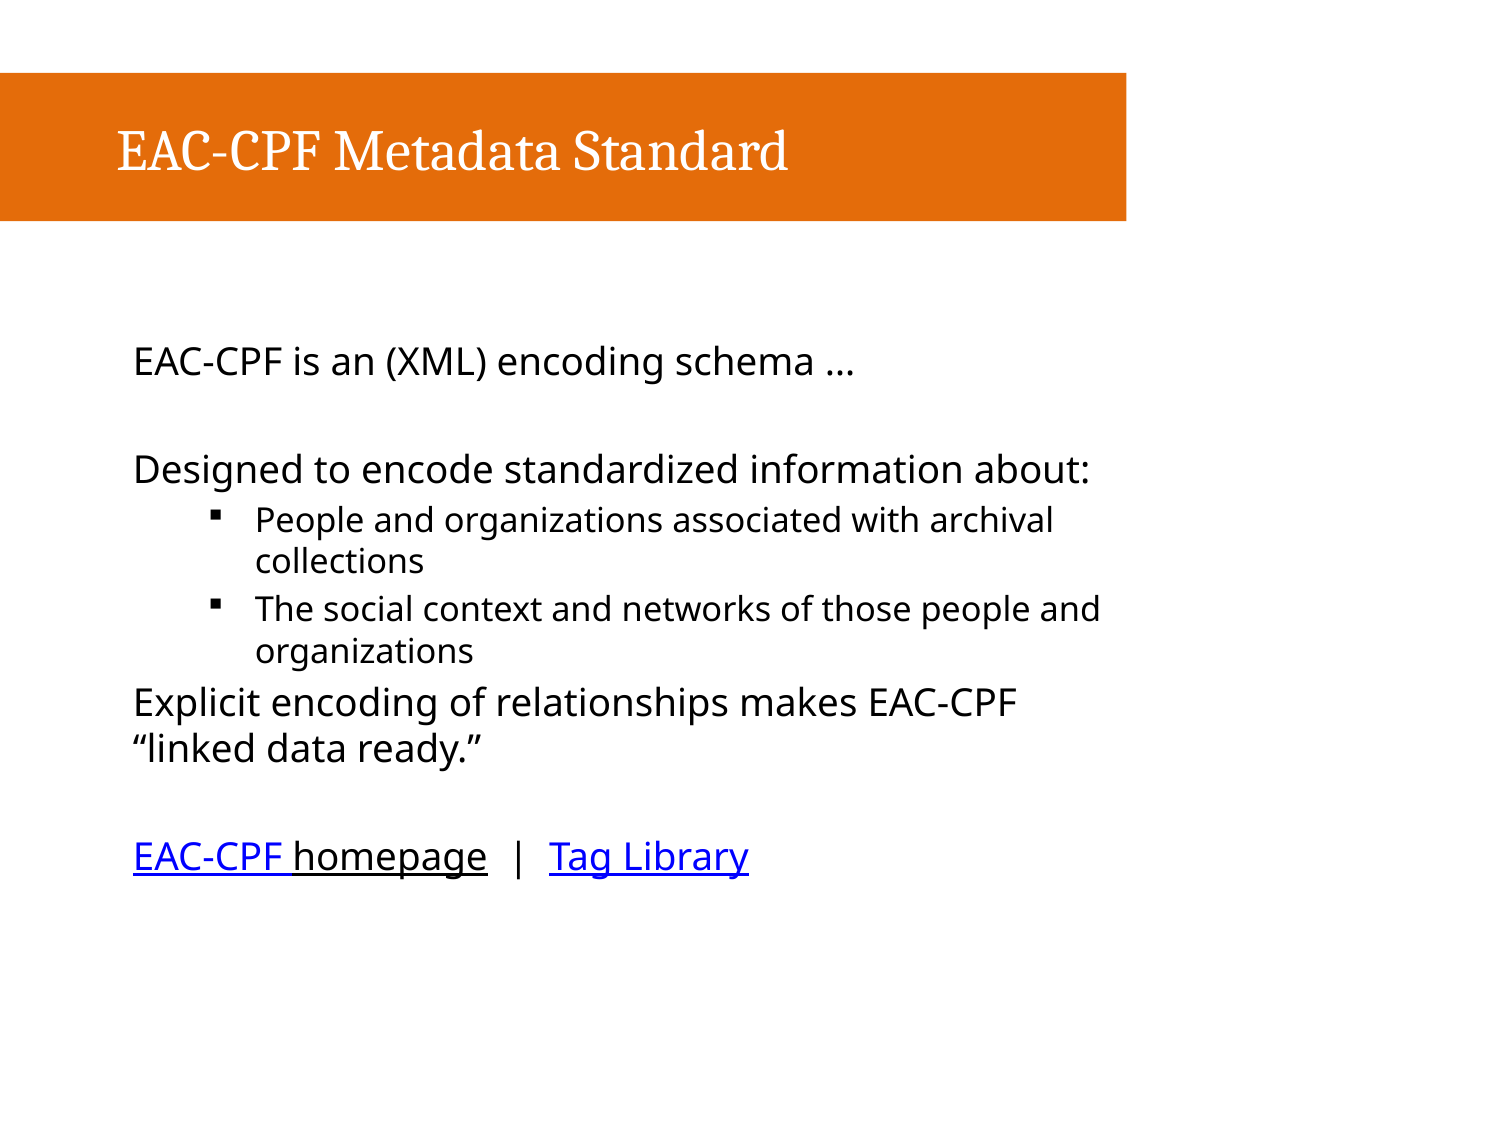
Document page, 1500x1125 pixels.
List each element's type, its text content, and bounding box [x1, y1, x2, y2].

text_box EAC-CPF Metadata Standard [0, 72, 1127, 222]
text_box EAC-CPF is an (XML) encoding schema … Designed to encode standardized information about: People and organizations associated with archival collections The social context and networks of those people and organizations Explicit encoding of relationships makes EAC-CPF “linked data ready.” EAC-CPF homepage | Tag Library [117, 329, 1156, 1080]
